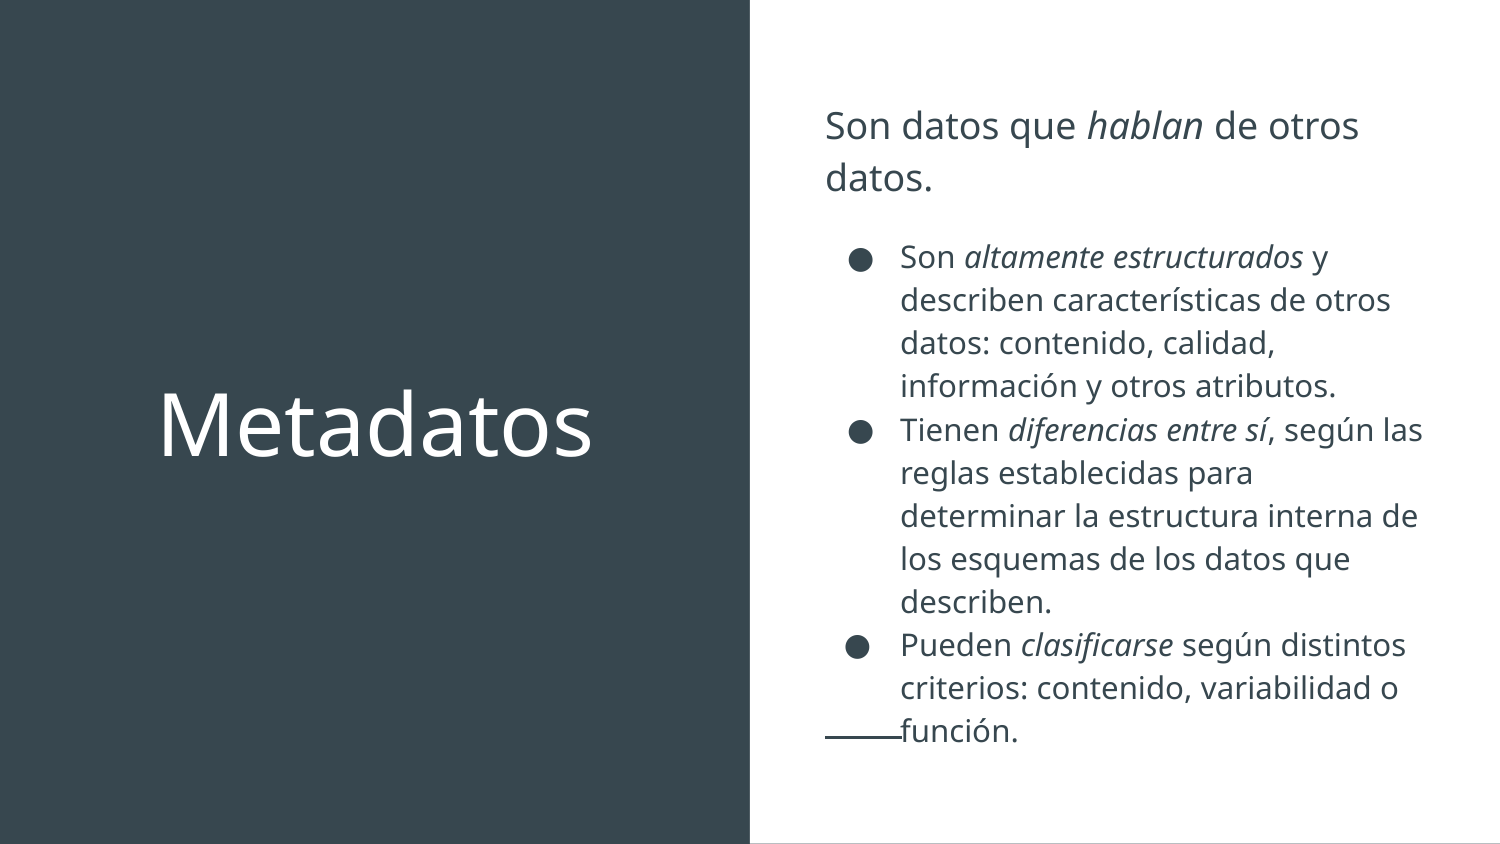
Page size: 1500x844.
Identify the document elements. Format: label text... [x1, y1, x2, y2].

list Son datos que hablan de otros datos. Son altamente estructurados y describen características de otros datos: contenido, calidad, información y otros atributos. Tienen diferencias entre sí, según las reglas establecidas para determinar la estructura interna de los esquemas de los datos que describen. Pueden clasificarse según distintos criterios: contenido, variabilidad o función. [810, 118, 1440, 725]
title Metadatos [43, 284, 708, 560]
